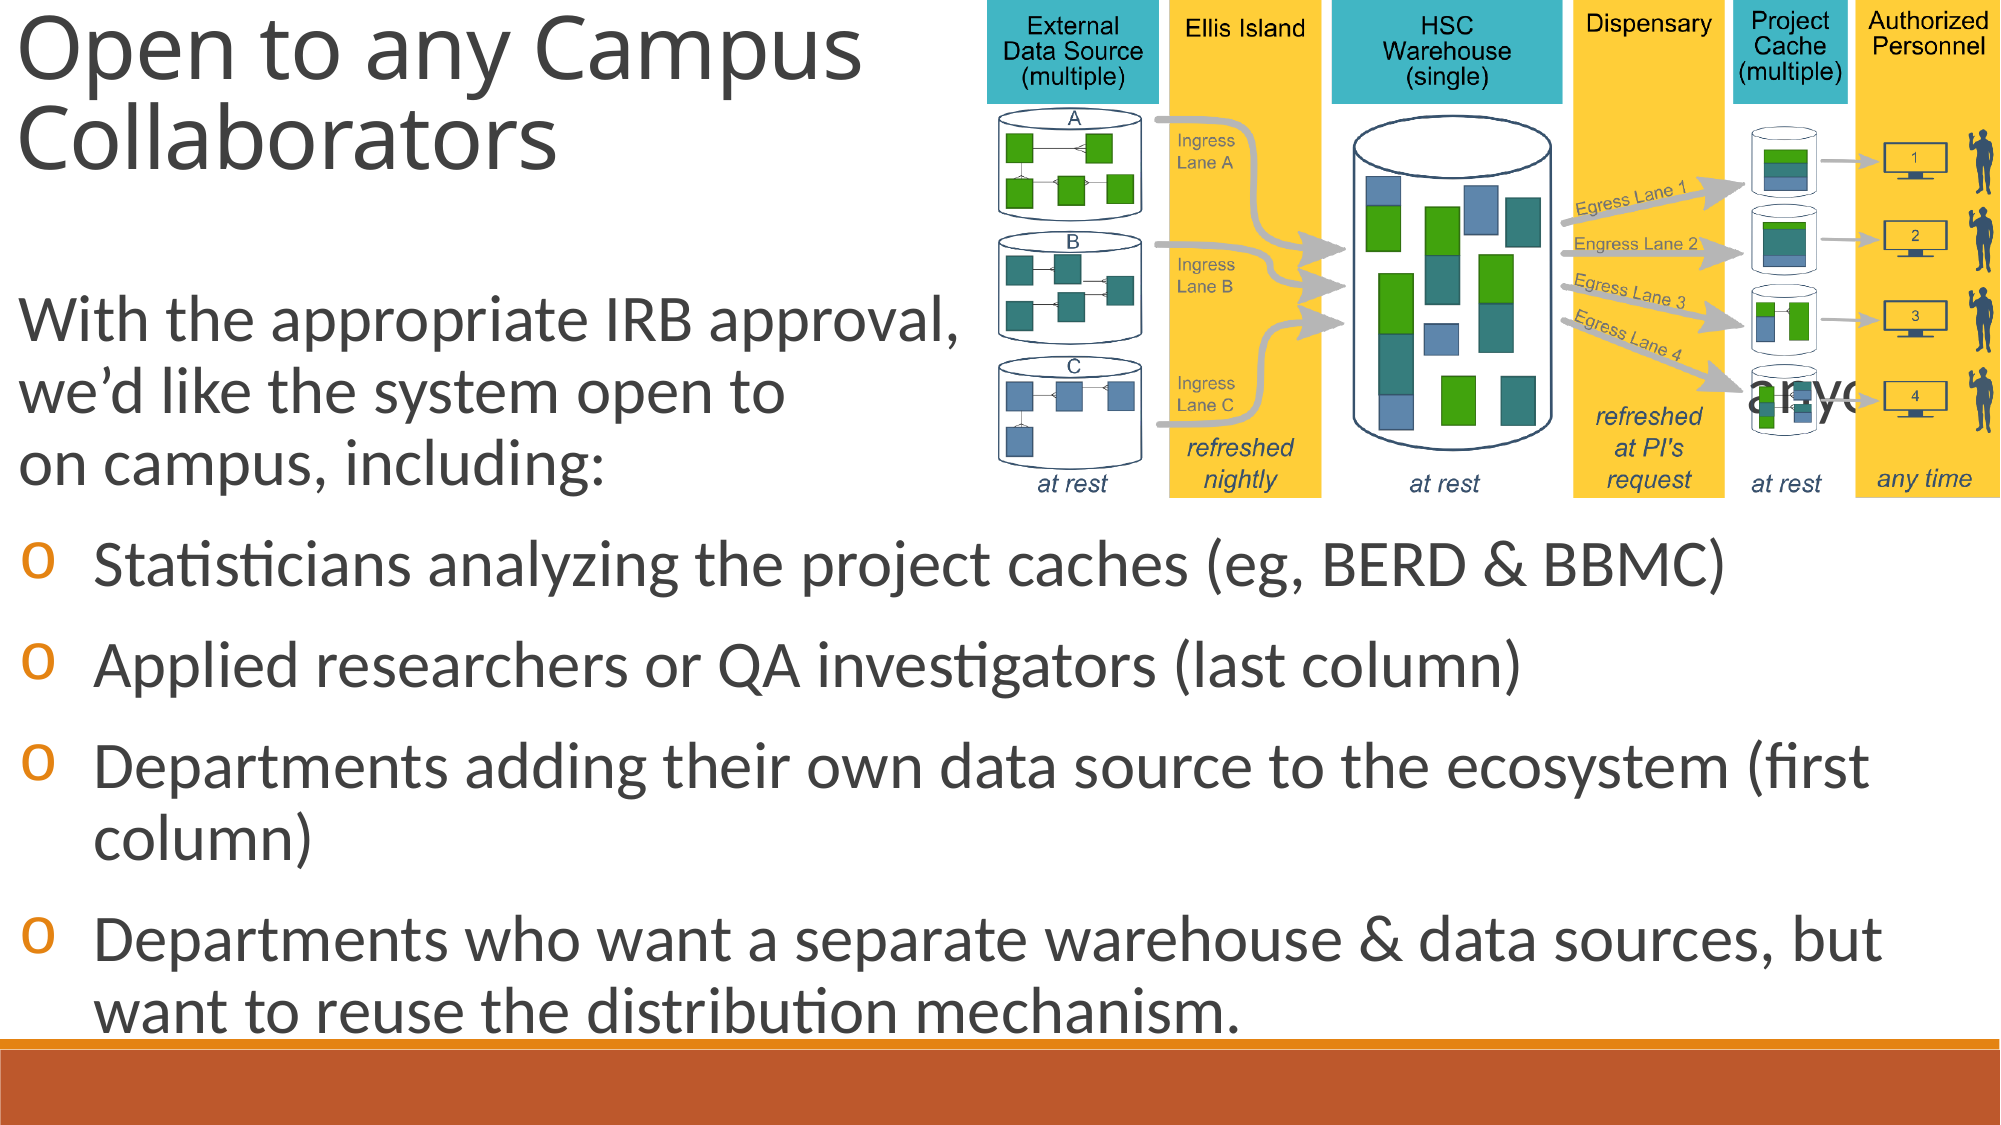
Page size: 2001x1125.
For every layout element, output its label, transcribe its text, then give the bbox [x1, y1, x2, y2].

list With the appropriate IRB approval, we’d like the system open to anyone on campus, including: Statisticians analyzing the project caches (eg, BERD & BBMC) Applied researchers or QA investigators (last column) Departments adding their own data source to the ecosystem (first column) Departments who want a separate warehouse & data sources, but want to reuse the distribution mechanism. [18, 276, 1947, 1050]
title Open to any Campus Collaborators [0, 0, 985, 195]
picture [986, 0, 2000, 499]
